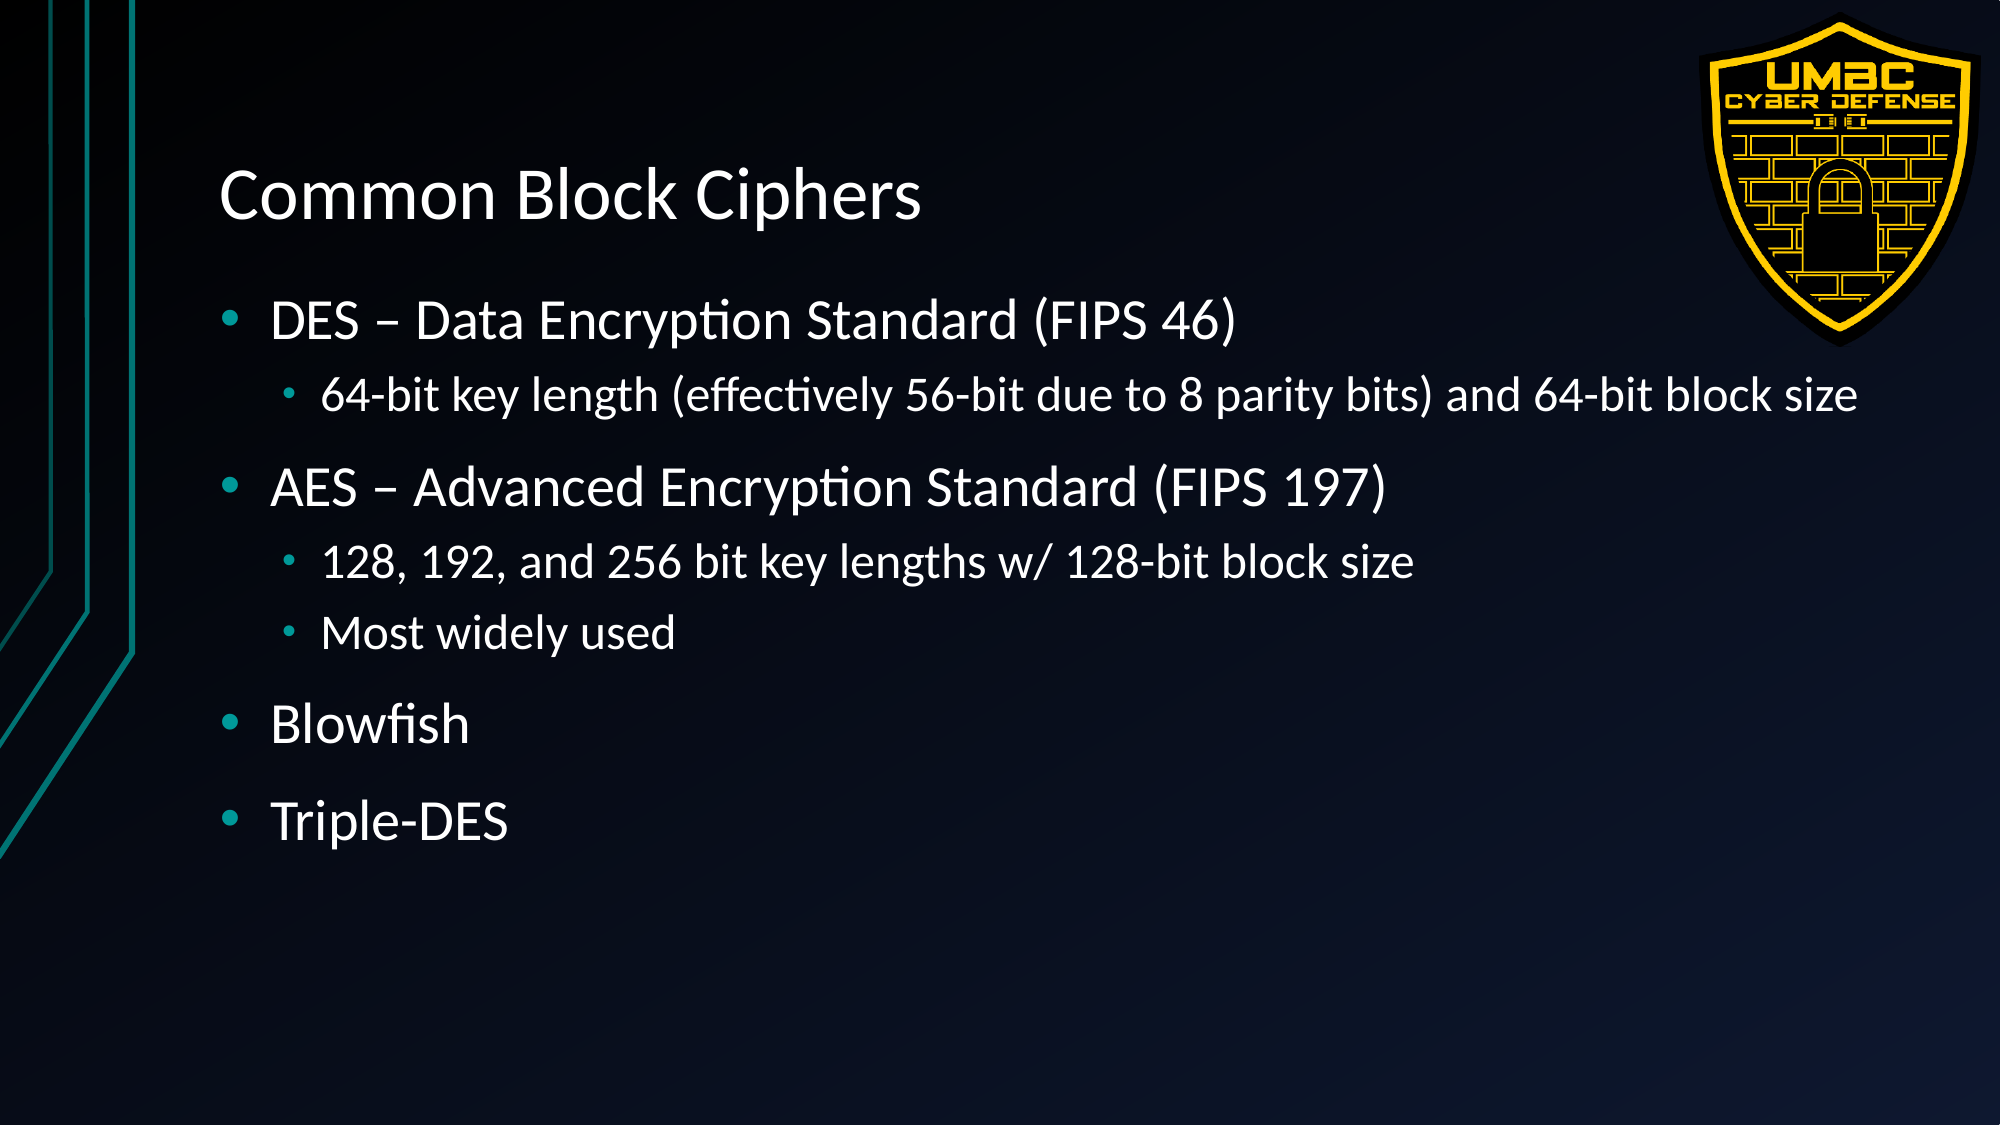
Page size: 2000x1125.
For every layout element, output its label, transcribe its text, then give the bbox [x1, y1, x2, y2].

list DES – Data Encryption Standard (FIPS 46) 64-bit key length (effectively 56-bit due to 8 parity bits) and 64-bit block size AES – Advanced Encryption Standard (FIPS 197) 128, 192, and 256 bit key lengths w/ 128-bit block size Most widely used Blowfish Triple-DES [199, 279, 1900, 1012]
picture [1699, 12, 1981, 347]
title Common Block Ciphers [199, 45, 1696, 246]
